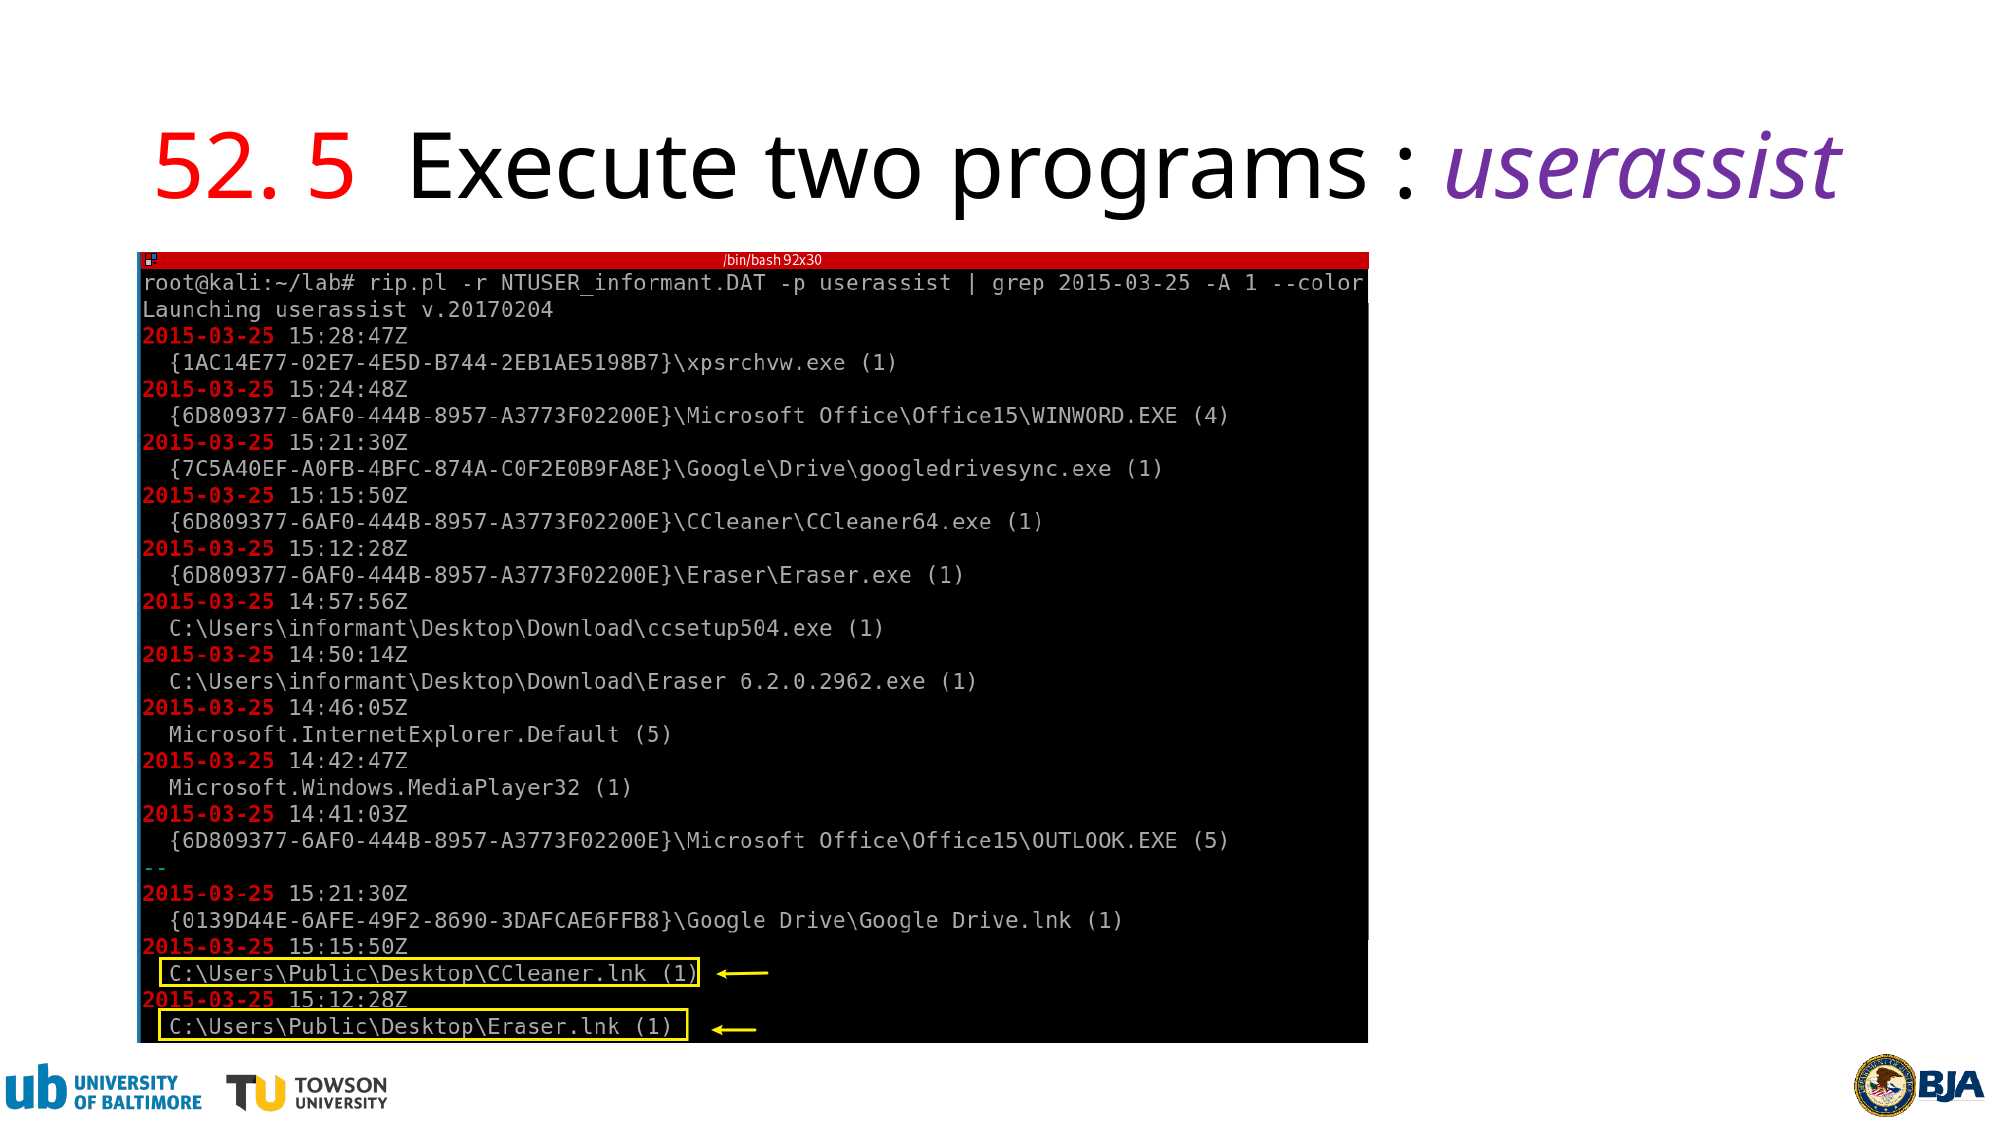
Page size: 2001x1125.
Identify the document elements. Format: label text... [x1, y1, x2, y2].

picture [1854, 1054, 1986, 1117]
title 52. 5 Execute two programs : userassist [137, 59, 1863, 278]
picture [0, 252, 1369, 1125]
